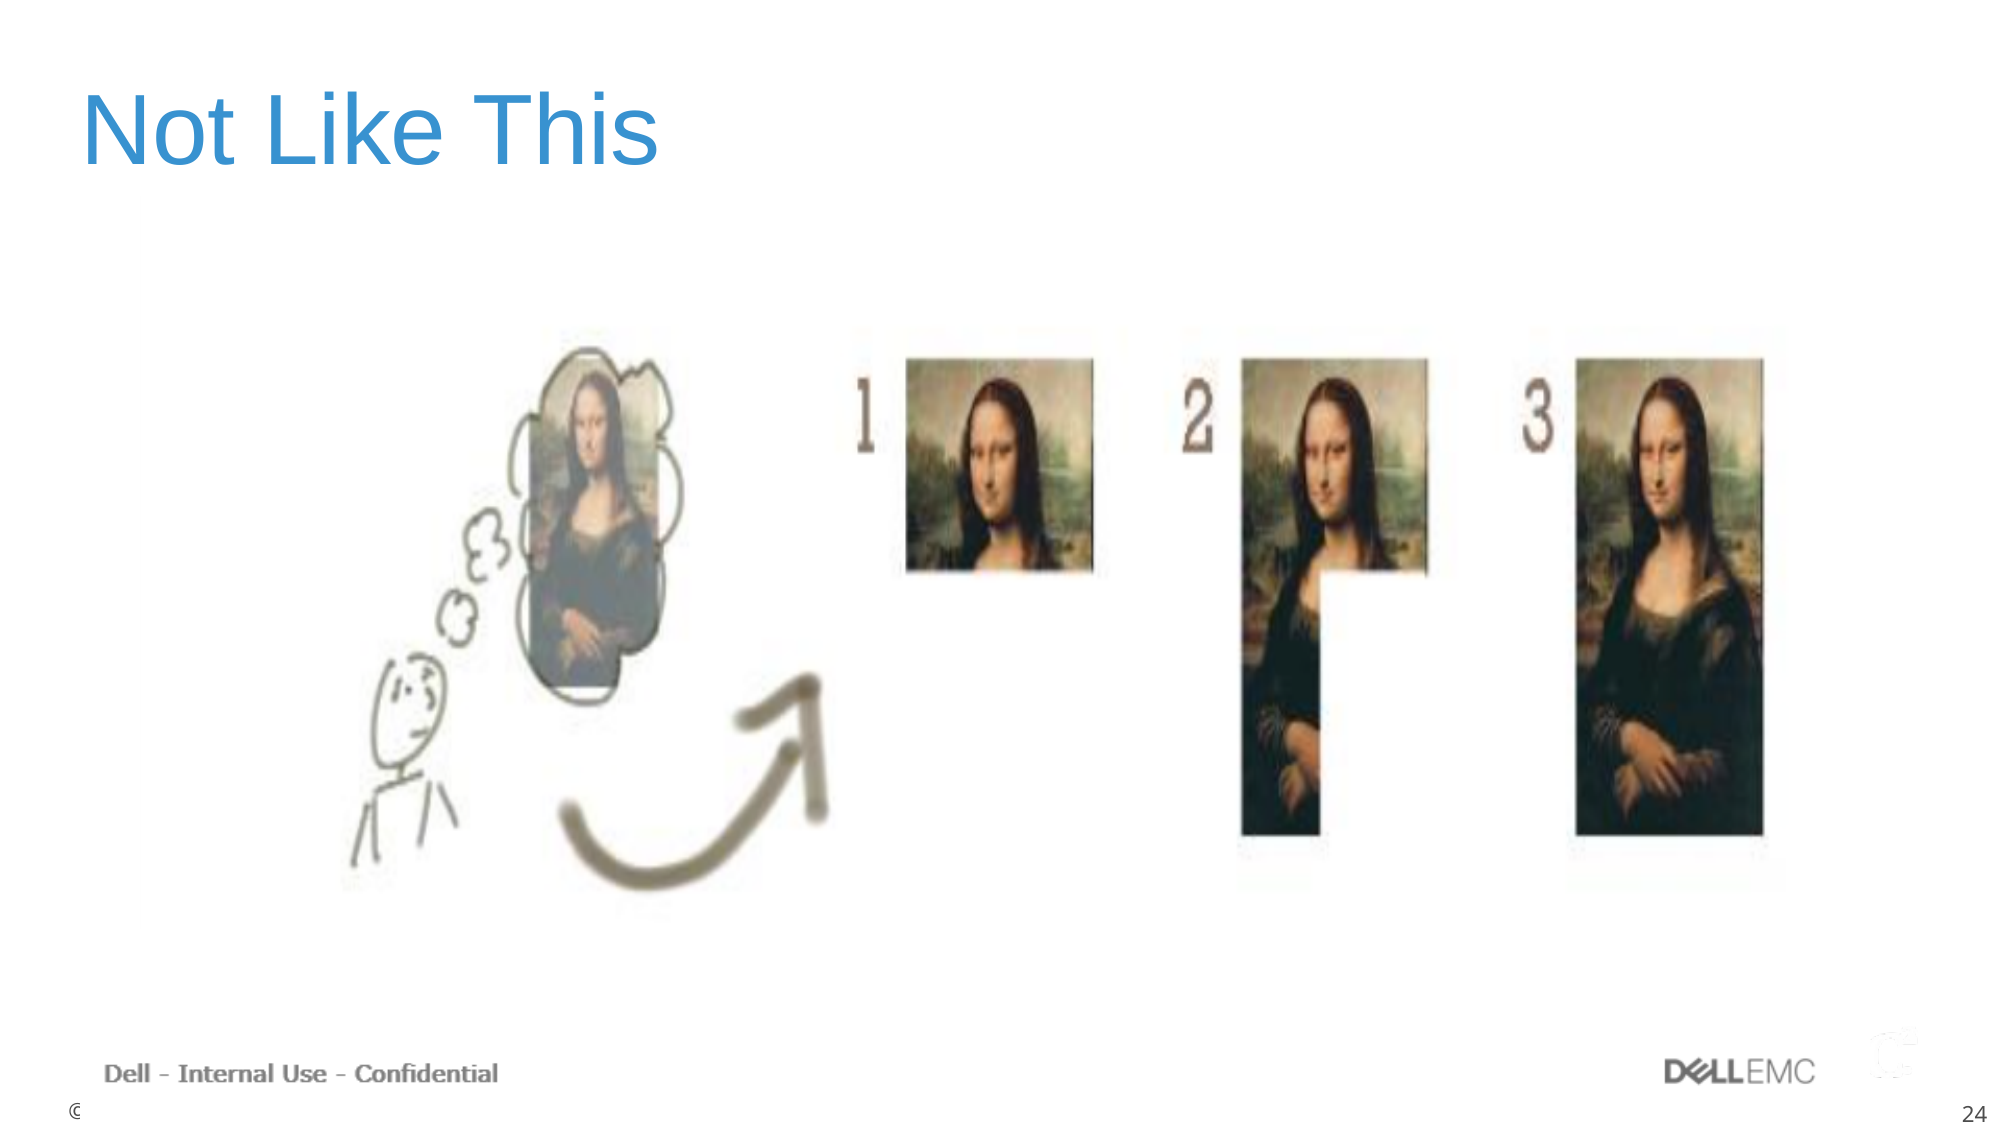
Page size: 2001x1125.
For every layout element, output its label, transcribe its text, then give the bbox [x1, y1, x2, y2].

picture [80, 1021, 1920, 1125]
picture [139, 196, 1861, 929]
title Not Like This [80, 33, 1920, 185]
